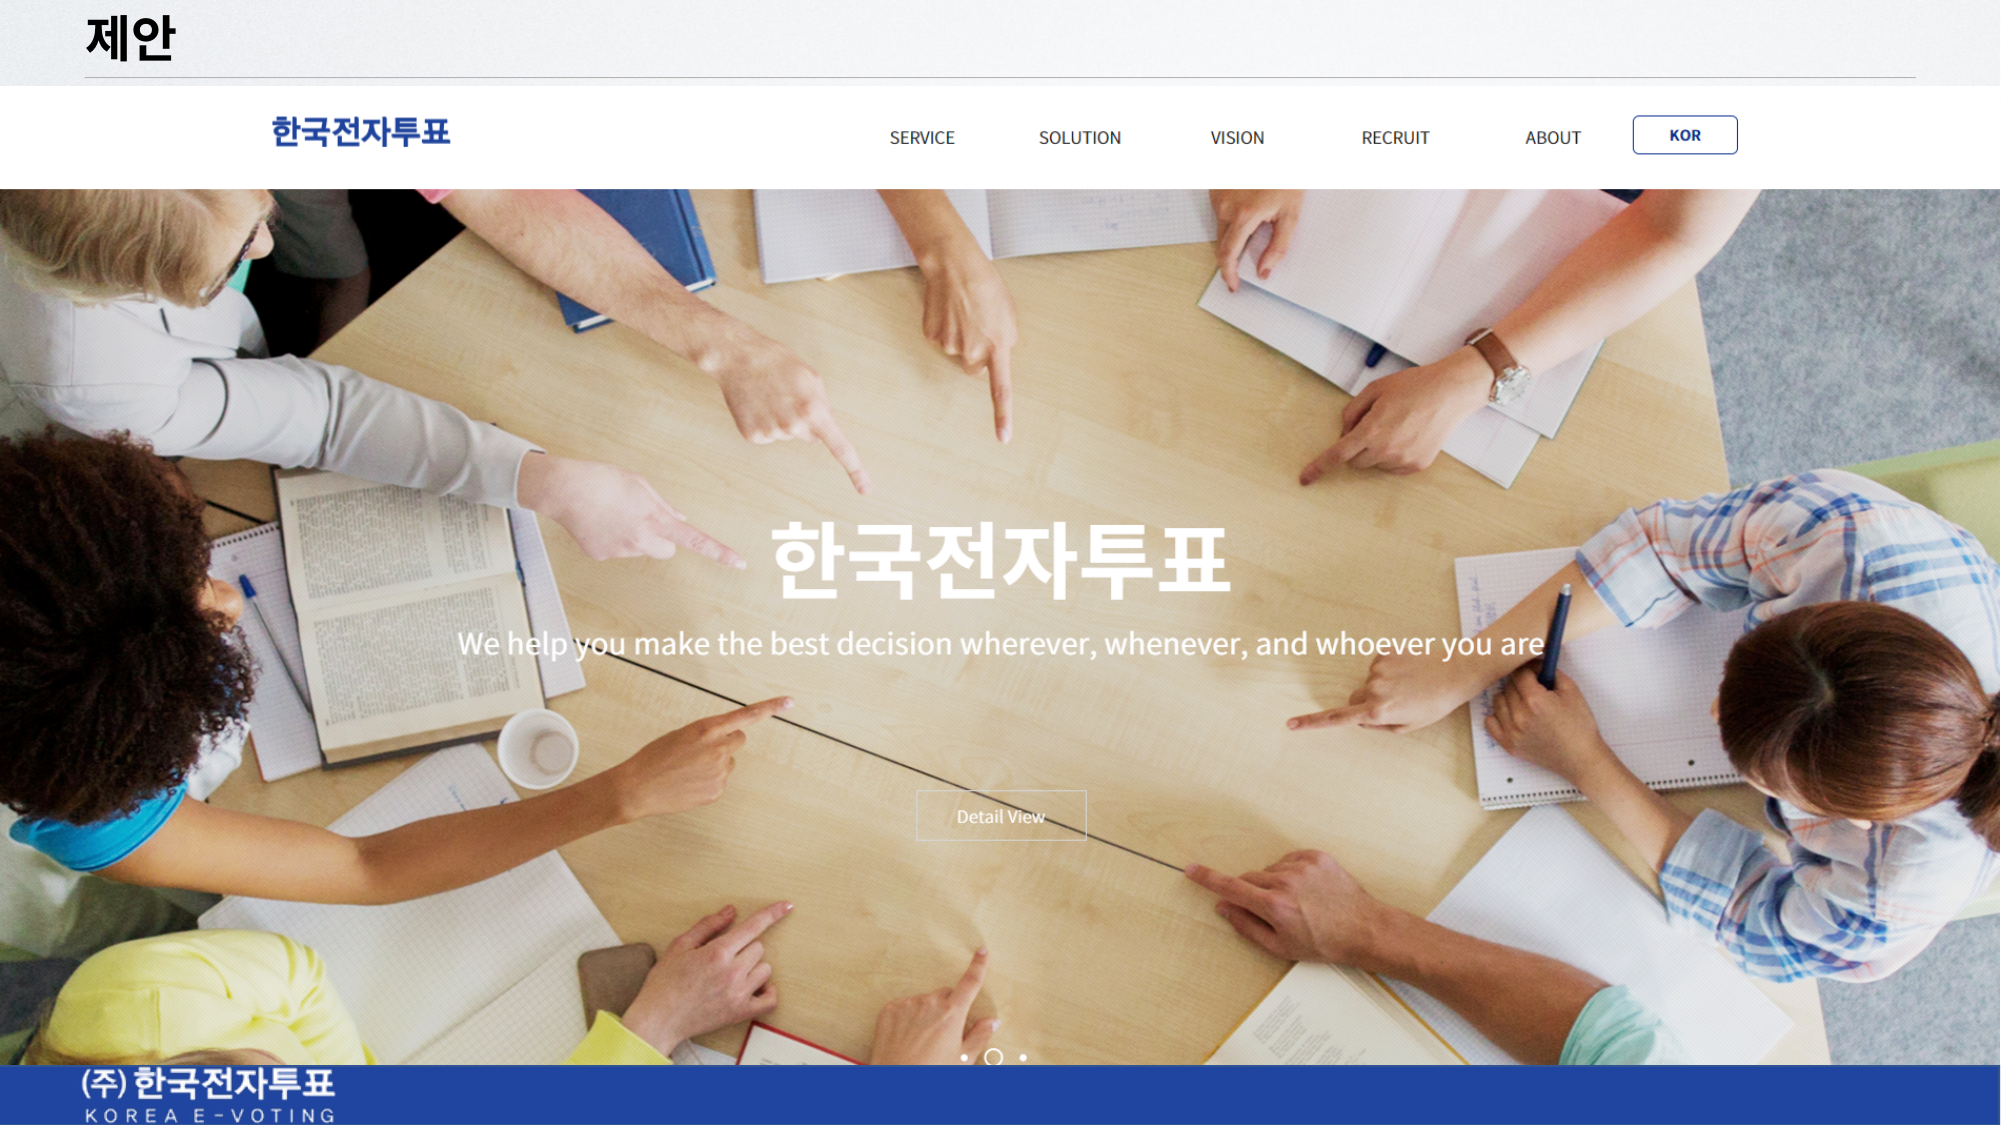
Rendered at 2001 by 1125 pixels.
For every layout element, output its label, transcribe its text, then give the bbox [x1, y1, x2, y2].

picture [0, 0, 2001, 1125]
text_box 제안 [71, 0, 193, 75]
